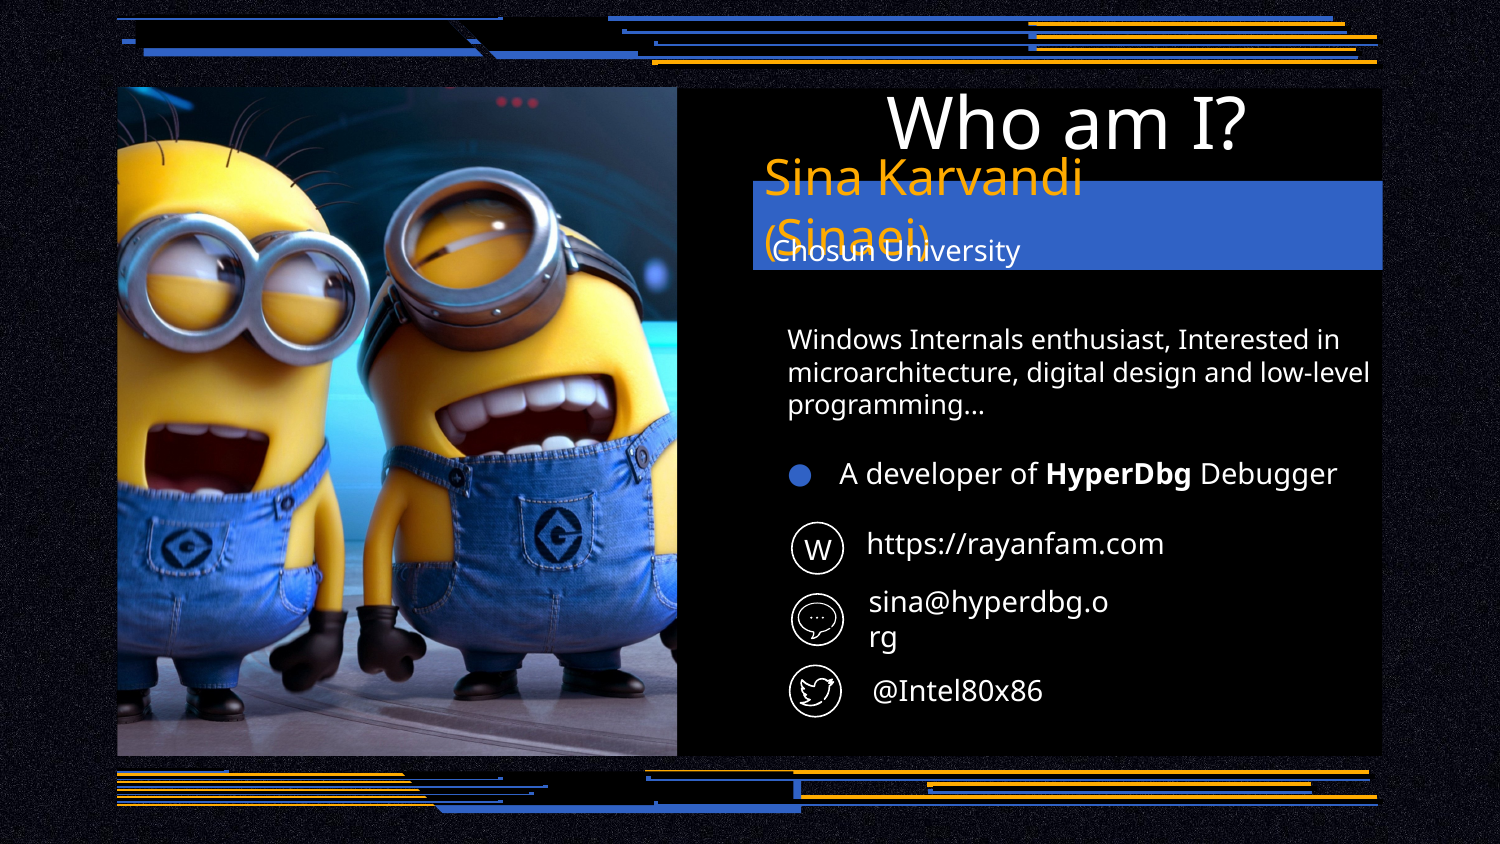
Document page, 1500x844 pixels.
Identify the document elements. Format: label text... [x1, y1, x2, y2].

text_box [788, 664, 843, 718]
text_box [797, 602, 837, 640]
text_box sina@hyperdbg.org [830, 597, 1133, 640]
subtitle Chosun University [749, 231, 1242, 268]
title Who am I? [752, 72, 1382, 167]
text_box [753, 180, 1383, 270]
text_box @Intel80x86 [847, 669, 1137, 712]
text_box https://rayanfam.com [828, 521, 1192, 564]
list Windows Internals enthusiast, Interested in microarchitecture, digital design and low-level programming... A developer of HyperDbg Debugger [749, 280, 1500, 532]
text_box W [789, 523, 841, 574]
text_box [799, 593, 832, 600]
subtitle Sina Karvandi (Sinaei) [749, 182, 1238, 230]
picture [0, 0, 1500, 844]
